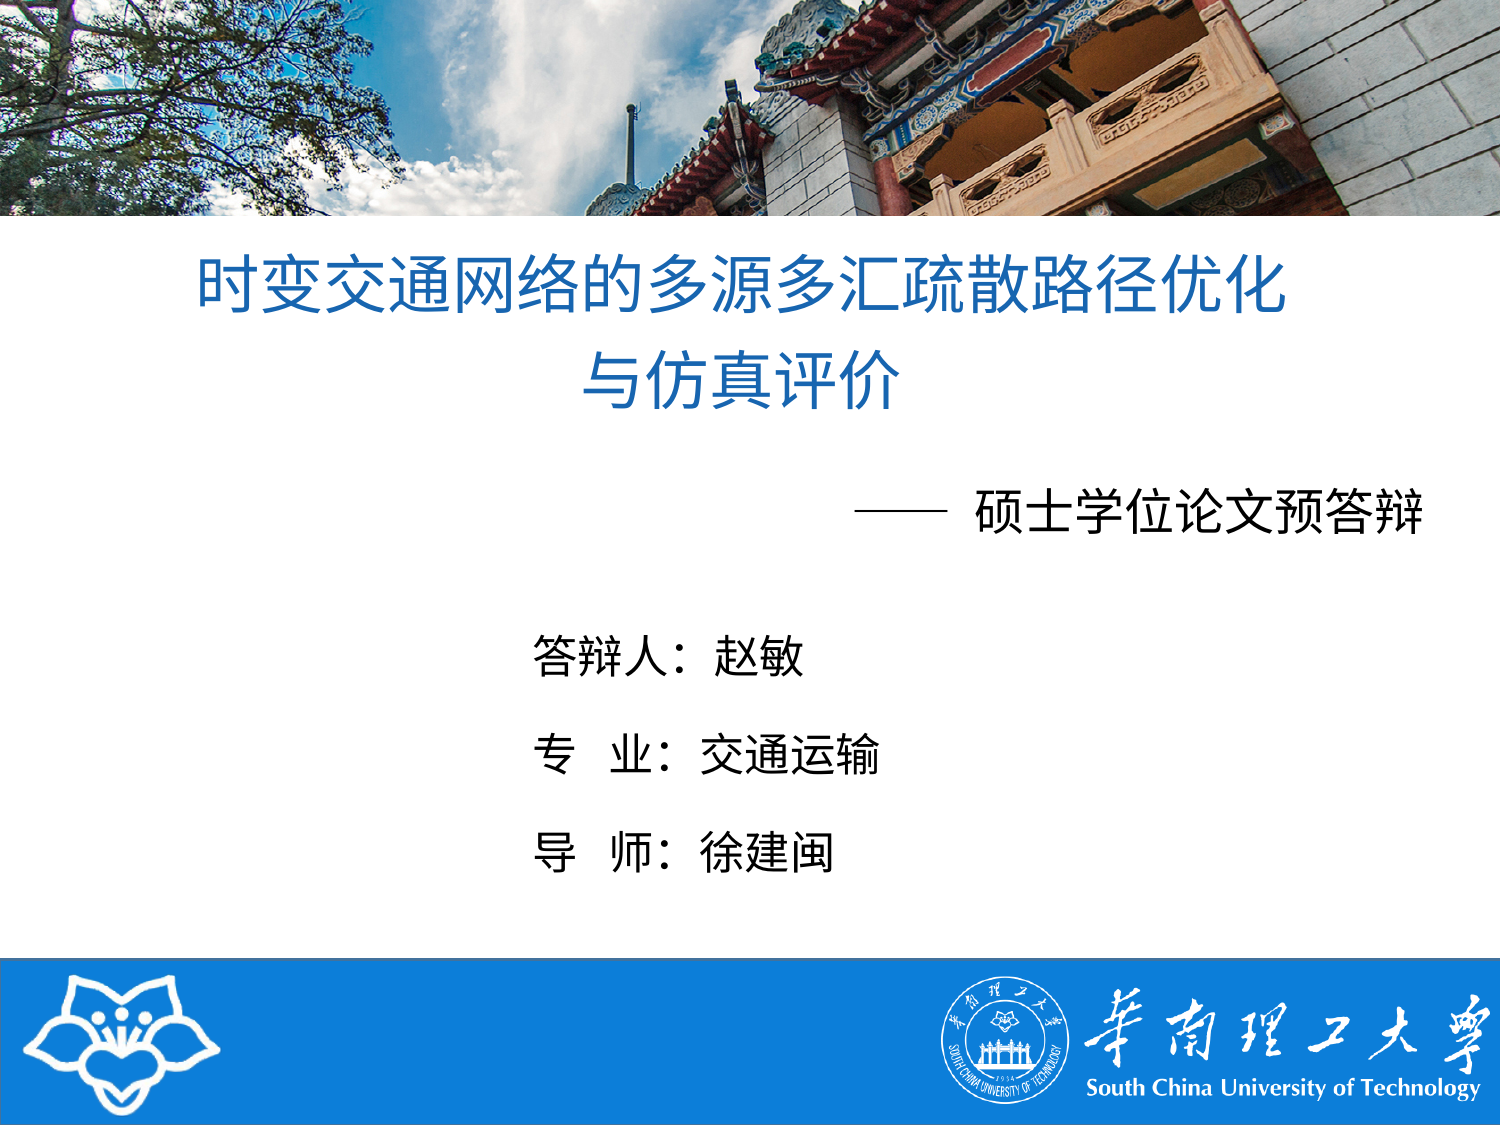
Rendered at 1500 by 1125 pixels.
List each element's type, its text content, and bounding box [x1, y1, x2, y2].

text_box [271, 958, 933, 1125]
text_box —— 硕士学位论文预答辩 [836, 472, 1500, 548]
picture [933, 924, 1500, 1125]
title 时变交通网络的多源多汇疏散路径优化 与仿真评价 [0, 216, 1500, 426]
picture [0, 0, 1500, 216]
subtitle 答辩人：赵敏 专 业：交通运输 导 师：徐建闽 [517, 595, 1217, 889]
picture [0, 896, 271, 1125]
